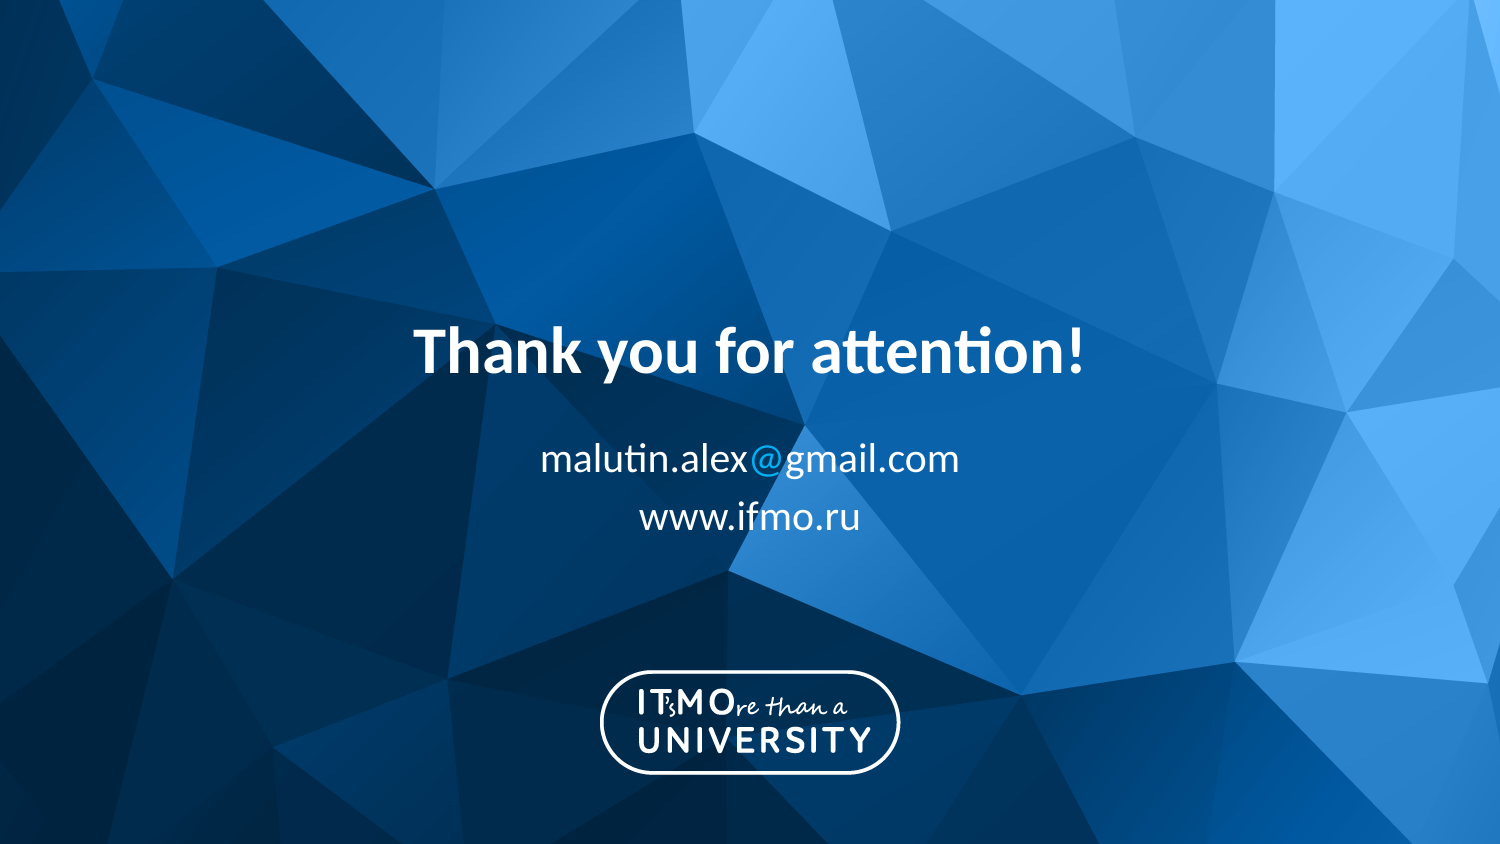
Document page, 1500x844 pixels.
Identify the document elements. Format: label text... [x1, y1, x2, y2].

picture [0, 0, 1500, 844]
list malutin.alex@gmail.com www.ifmo.ru [75, 423, 1425, 593]
title Thank you for attention! [75, 295, 1425, 398]
